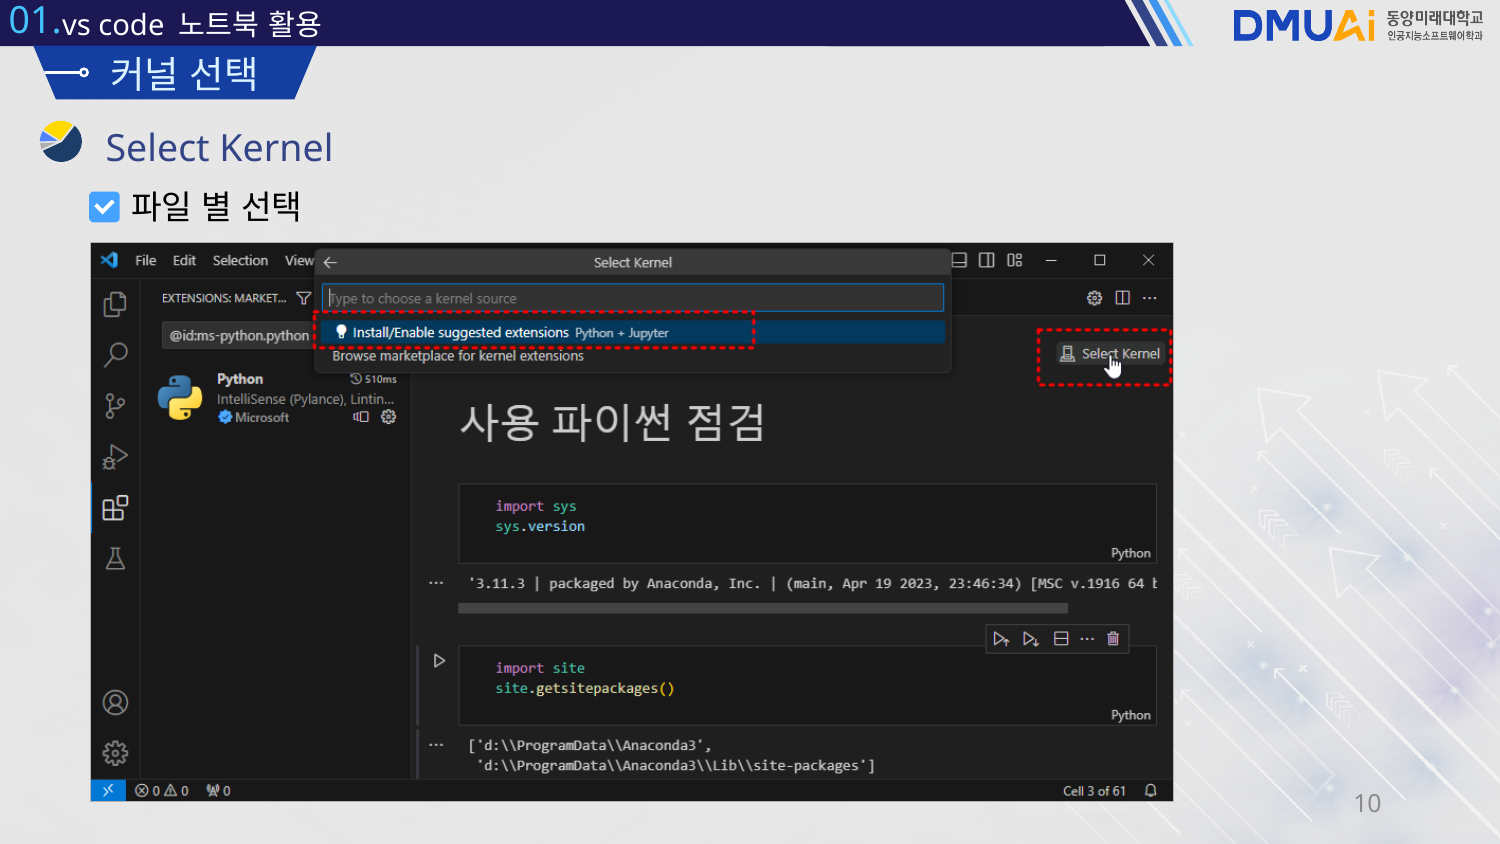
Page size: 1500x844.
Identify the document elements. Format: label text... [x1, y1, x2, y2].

text_box [31, 43, 95, 102]
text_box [88, 178, 317, 235]
text_box 커널 선택 [95, 43, 274, 104]
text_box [32, 114, 362, 178]
text_box [274, 43, 319, 102]
picture [0, 0, 1500, 844]
